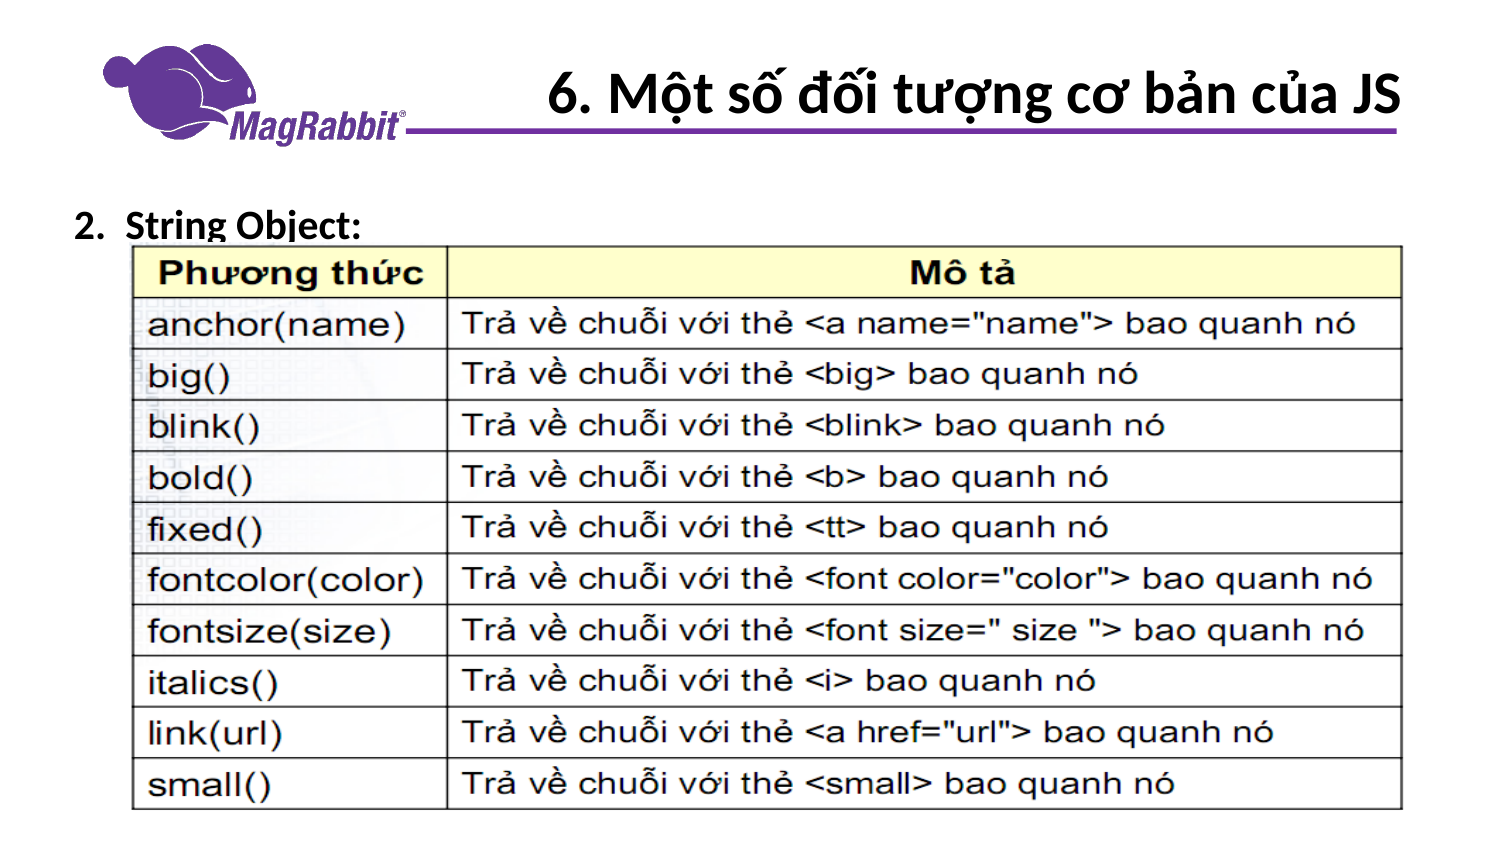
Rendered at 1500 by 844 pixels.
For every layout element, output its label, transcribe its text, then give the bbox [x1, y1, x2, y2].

text_box 2. String Object: [40, 157, 1482, 785]
title 6. Một số đối tượng cơ bản của JS [460, 38, 1441, 130]
picture [103, 44, 406, 150]
picture [129, 242, 1406, 811]
